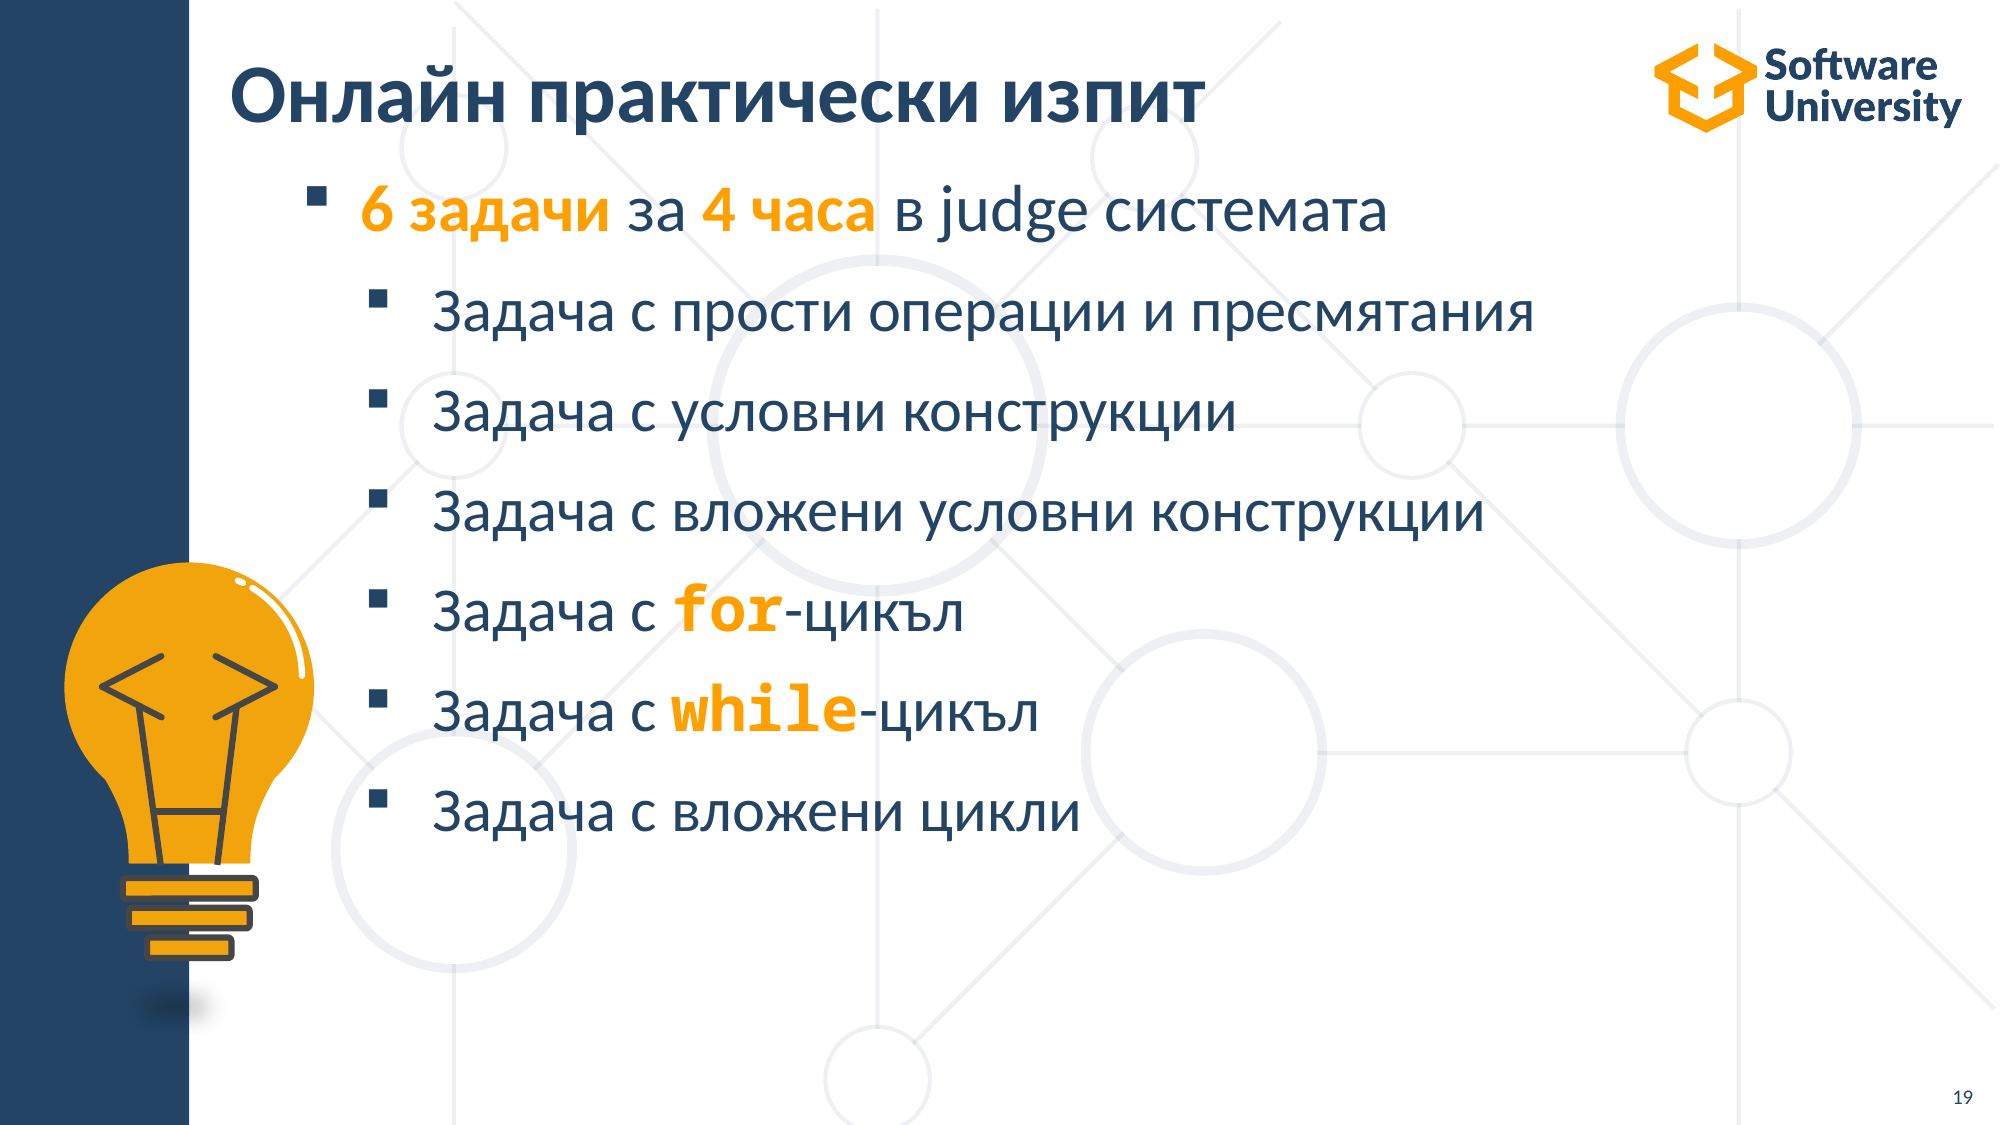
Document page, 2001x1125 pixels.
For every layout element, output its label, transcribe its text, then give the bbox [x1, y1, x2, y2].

picture [1641, 31, 1973, 145]
text_box 19 [1927, 1067, 1989, 1117]
title Онлайн практически изпит [212, 16, 1628, 162]
list 6 задачи за 4 часа в judge системата Задача с прости операции и пресмятания Задача с условни конструкции Задача с вложени условни конструкции Задача с for-цикъл Задача с while-цикъл Задача с вложени цикли [283, 158, 1947, 1109]
